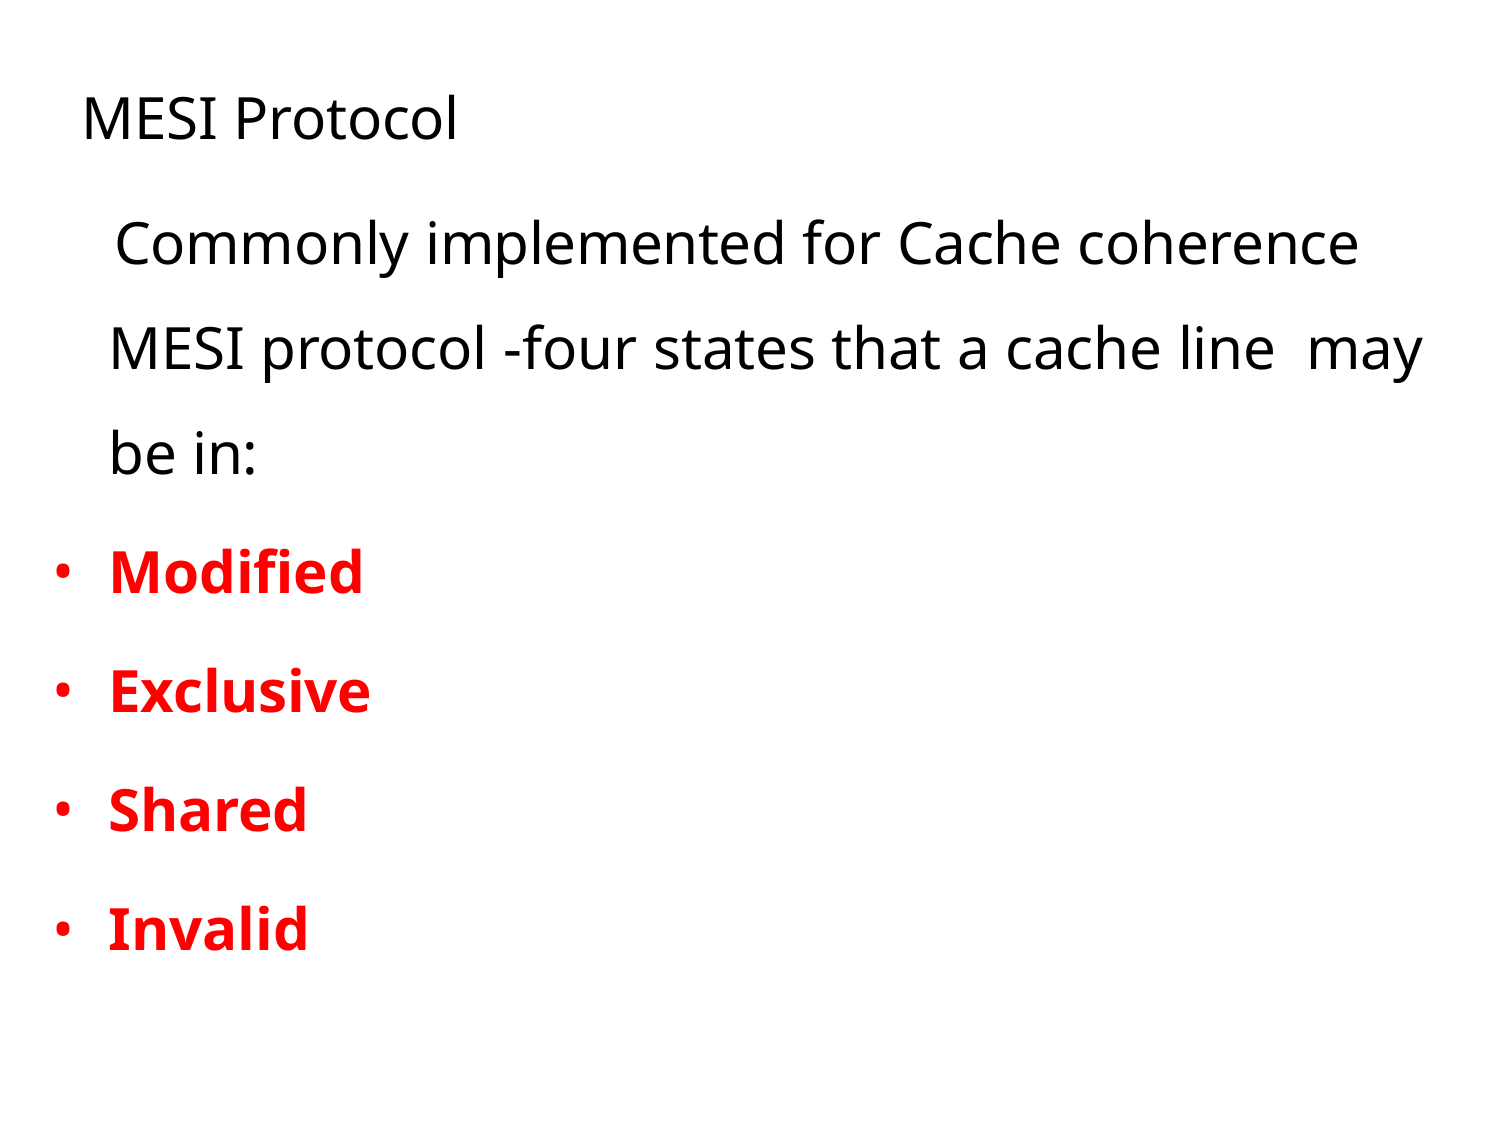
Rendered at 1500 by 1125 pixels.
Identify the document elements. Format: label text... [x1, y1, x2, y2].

text_box MESI Protocol Commonly implemented for Cache coherence MESI protocol -four states that a cache line may be in: Modified Exclusive Shared Invalid [50, 79, 1447, 963]
